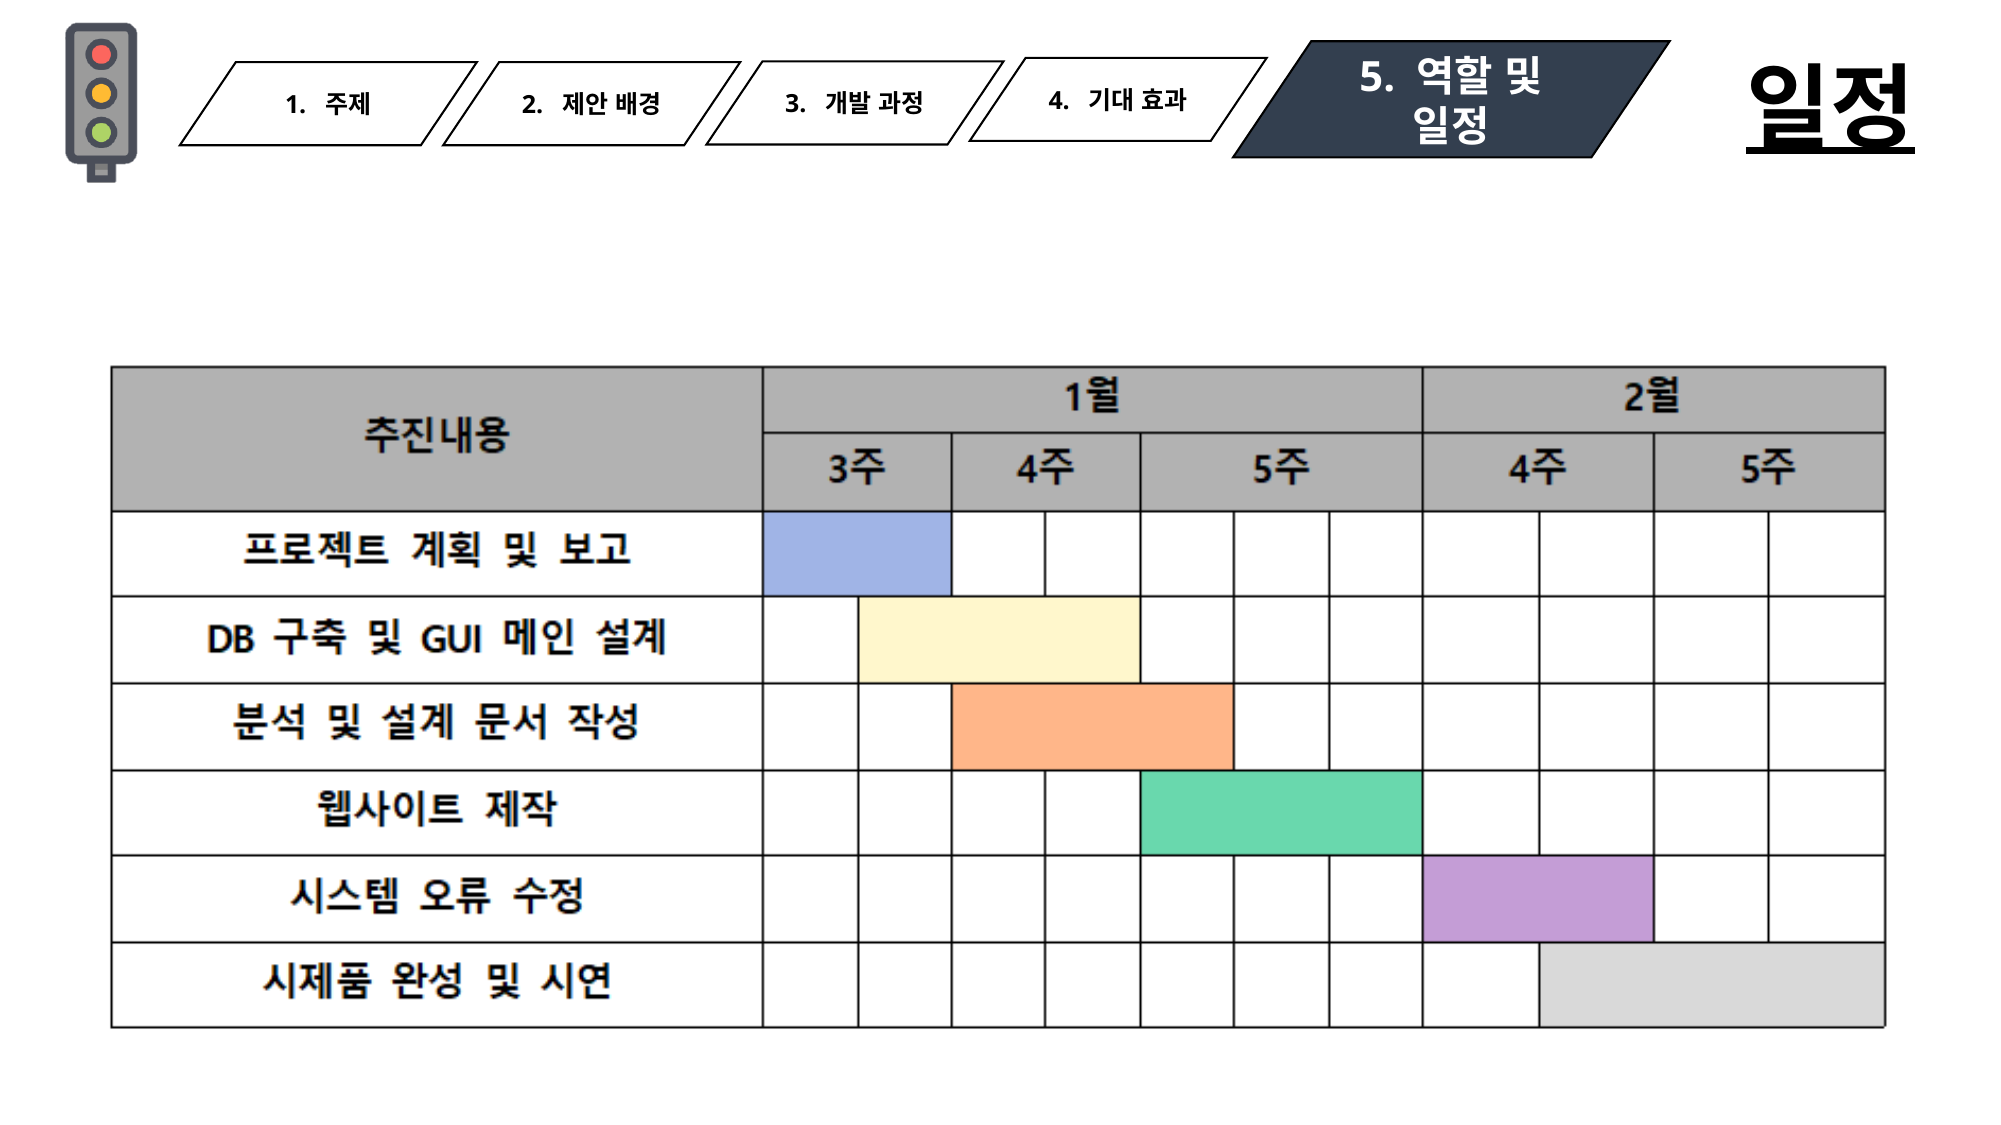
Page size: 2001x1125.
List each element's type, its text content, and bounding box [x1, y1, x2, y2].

text_box 2. 제안 배경 [441, 61, 743, 147]
text_box 5. 역할 및 일정 [1231, 40, 1672, 159]
text_box 1. 주제 [177, 61, 479, 147]
picture [39, 18, 163, 191]
text_box 일정 [1731, 41, 1952, 166]
picture [75, 341, 1925, 1063]
text_box 4. 기대 효과 [967, 56, 1269, 142]
text_box 3. 개발 과정 [704, 60, 1006, 146]
